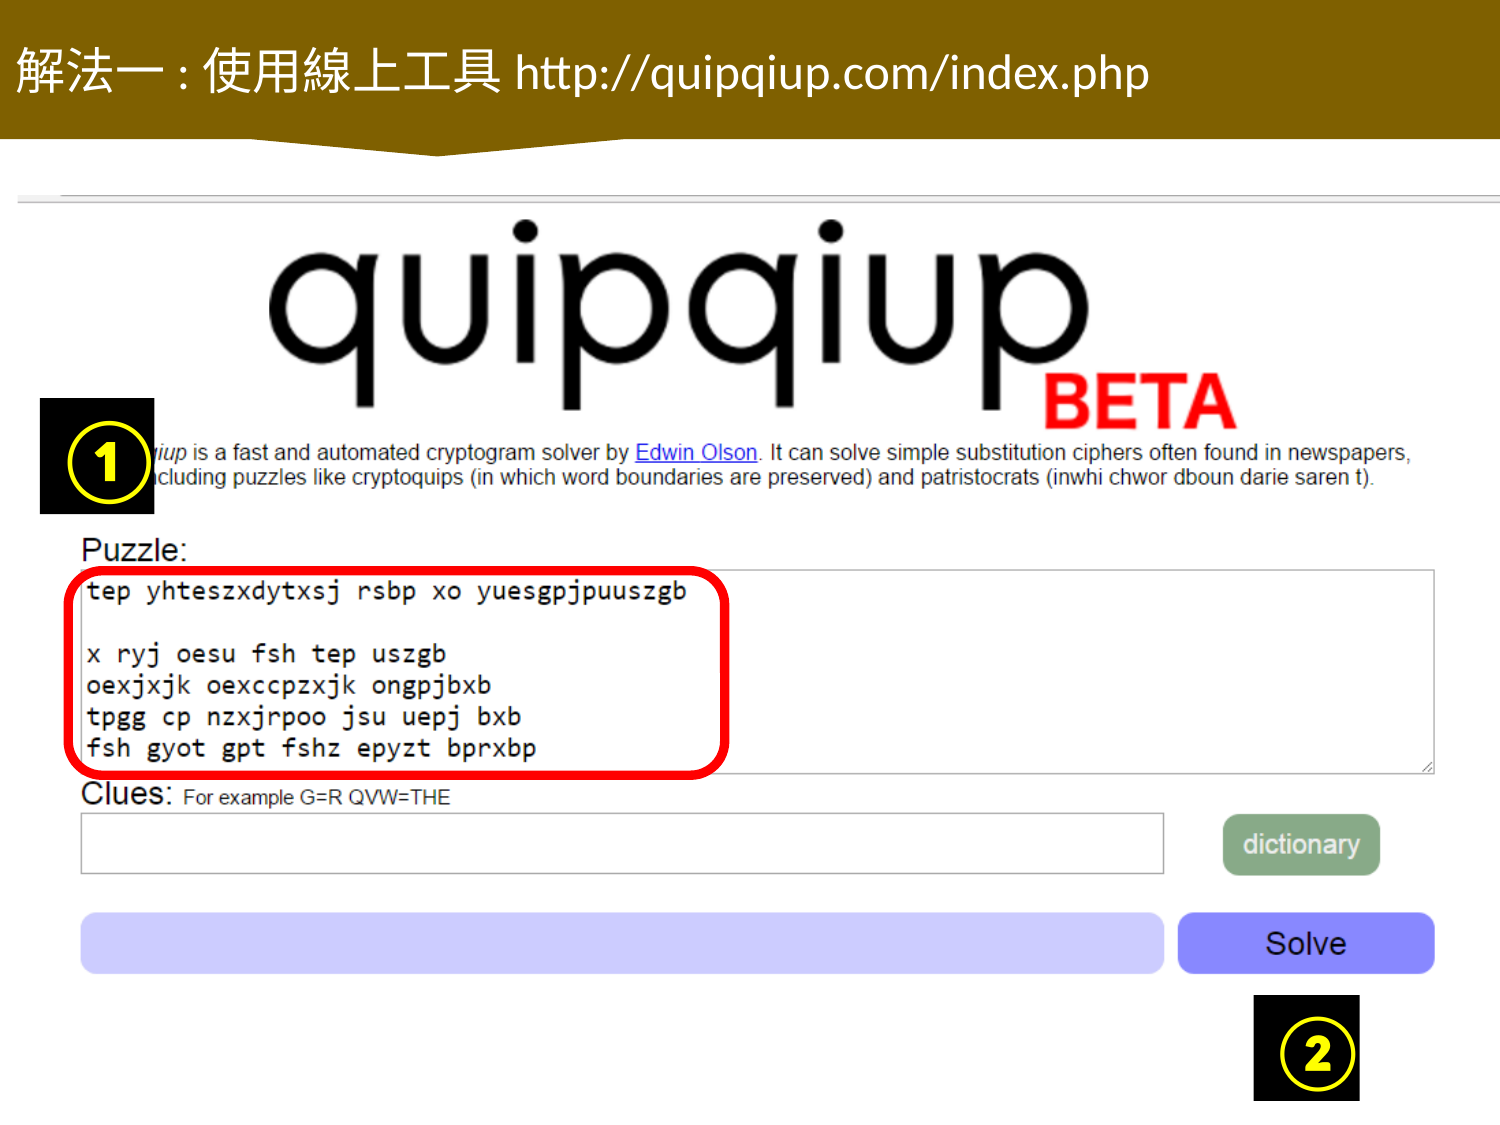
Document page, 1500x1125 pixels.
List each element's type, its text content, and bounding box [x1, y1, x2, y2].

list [17, 195, 1500, 992]
text_box ② [1253, 1000, 1360, 1101]
text_box 解法一:使用線上工具http://quipqiup.com/index.php [0, 0, 1500, 157]
